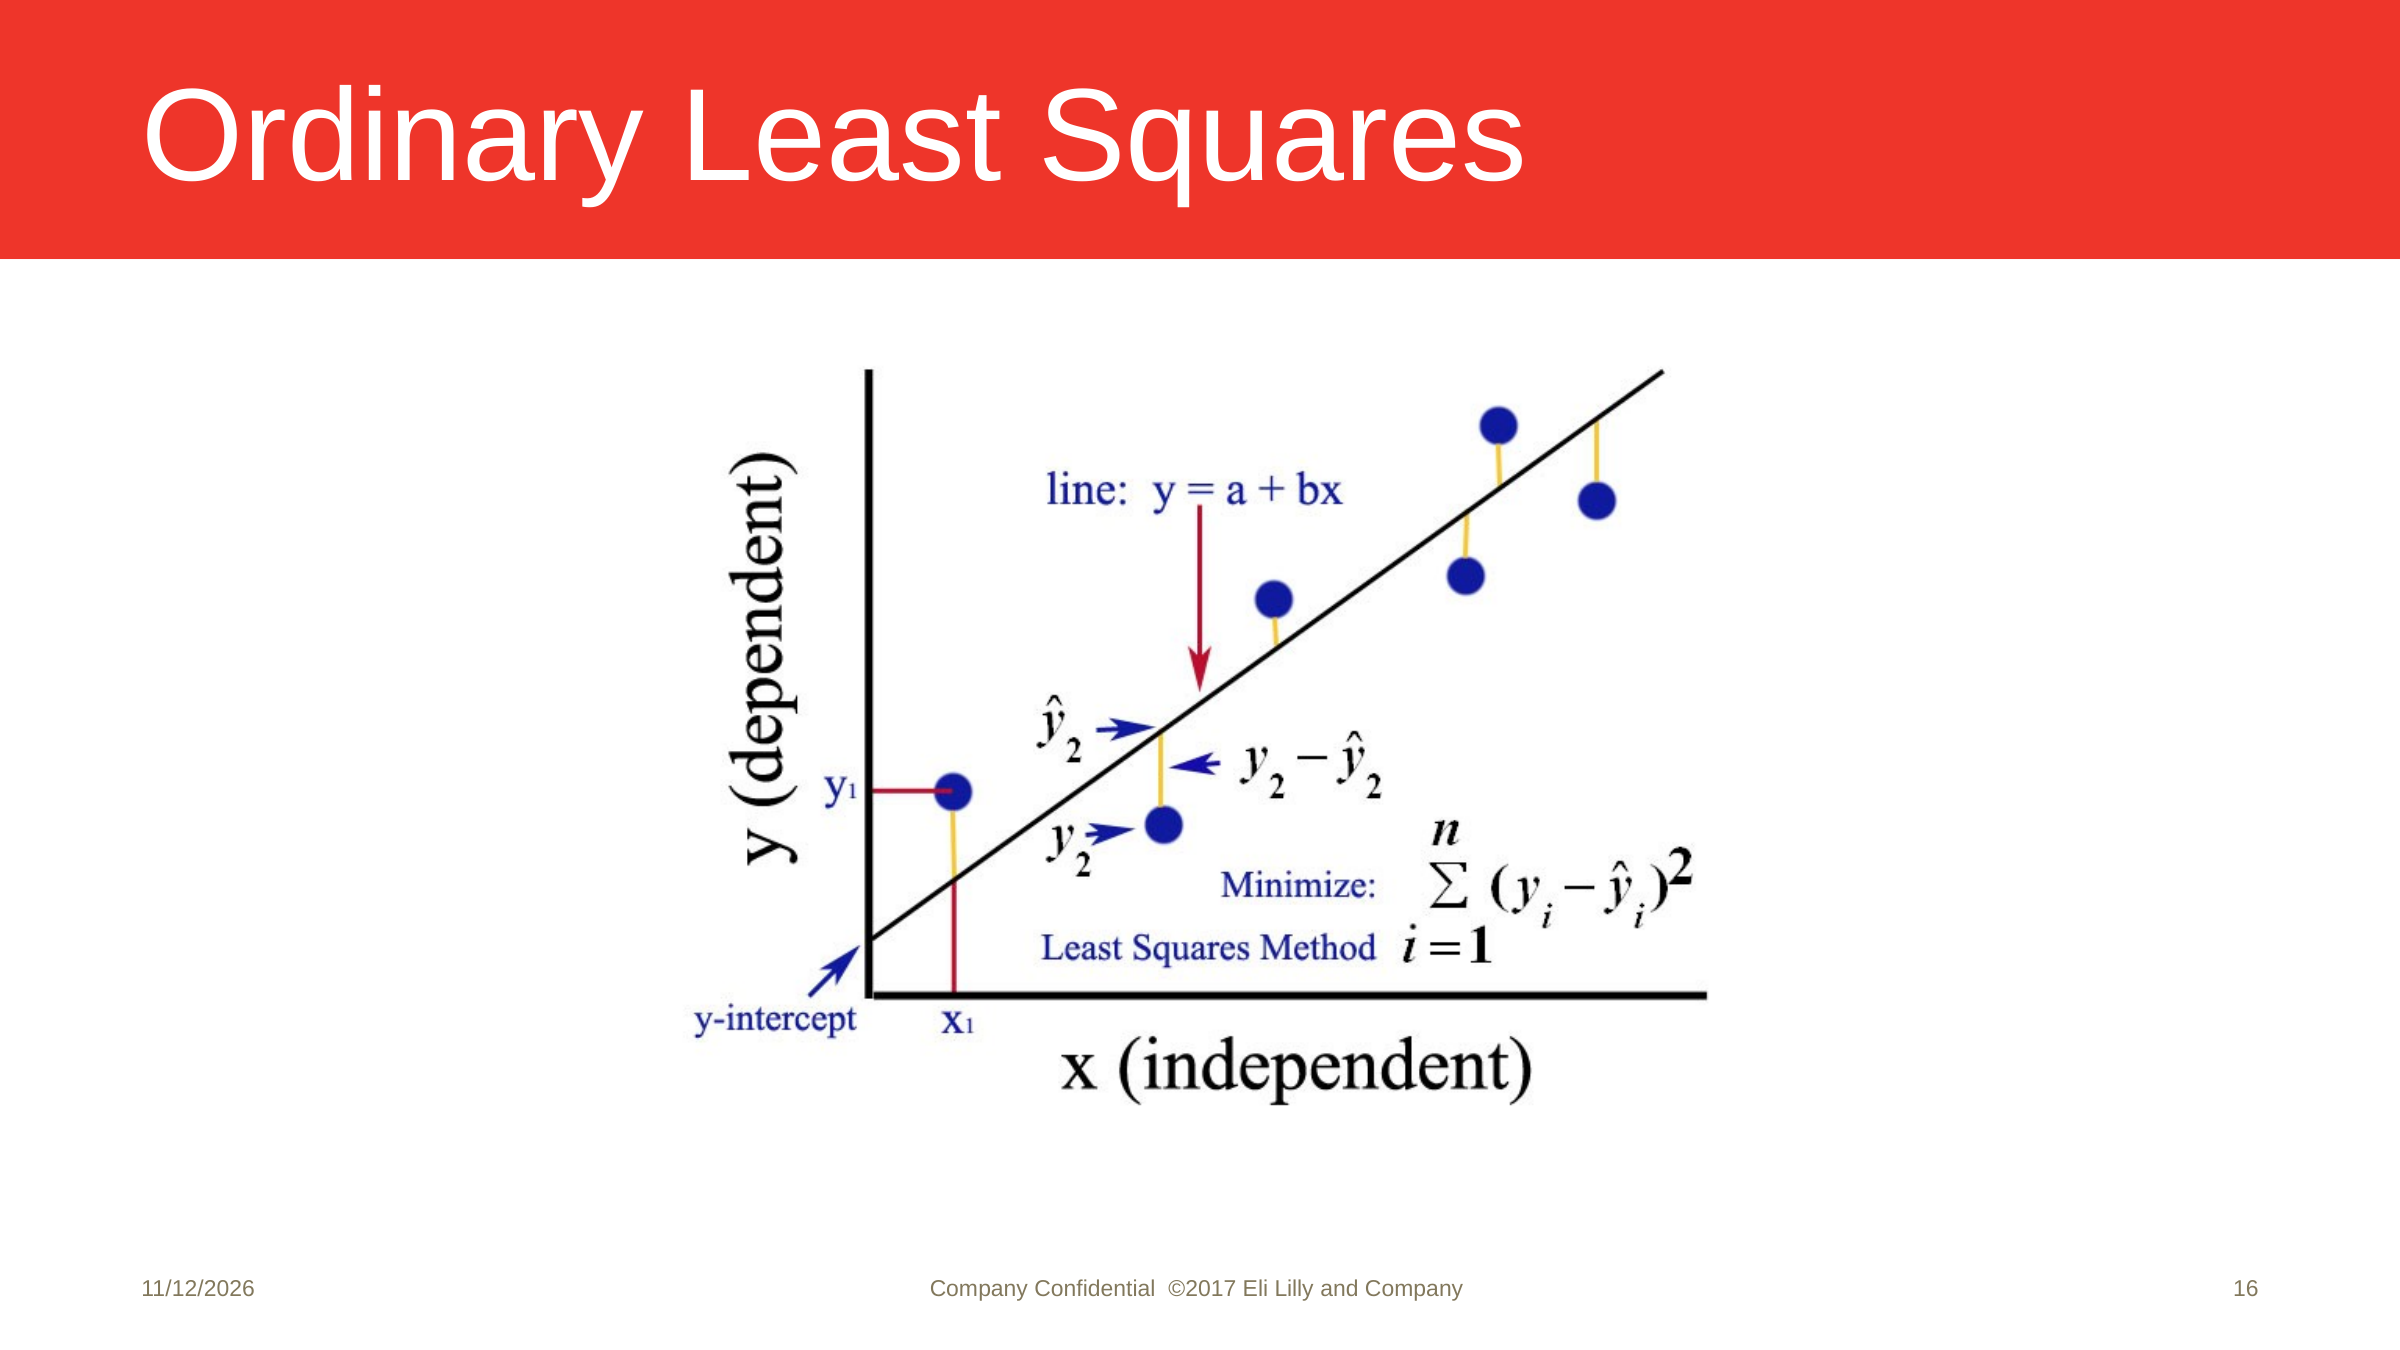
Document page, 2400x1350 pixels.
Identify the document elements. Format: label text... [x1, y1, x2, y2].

footer Company Confidential ©2017 Eli Lilly and Company [819, 1251, 1580, 1324]
picture [0, 0, 2400, 1350]
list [645, 329, 1755, 1146]
slide_number 16 [1719, 1251, 2280, 1324]
title Ordinary Least Squares [120, 15, 2280, 241]
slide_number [120, 1251, 680, 1324]
